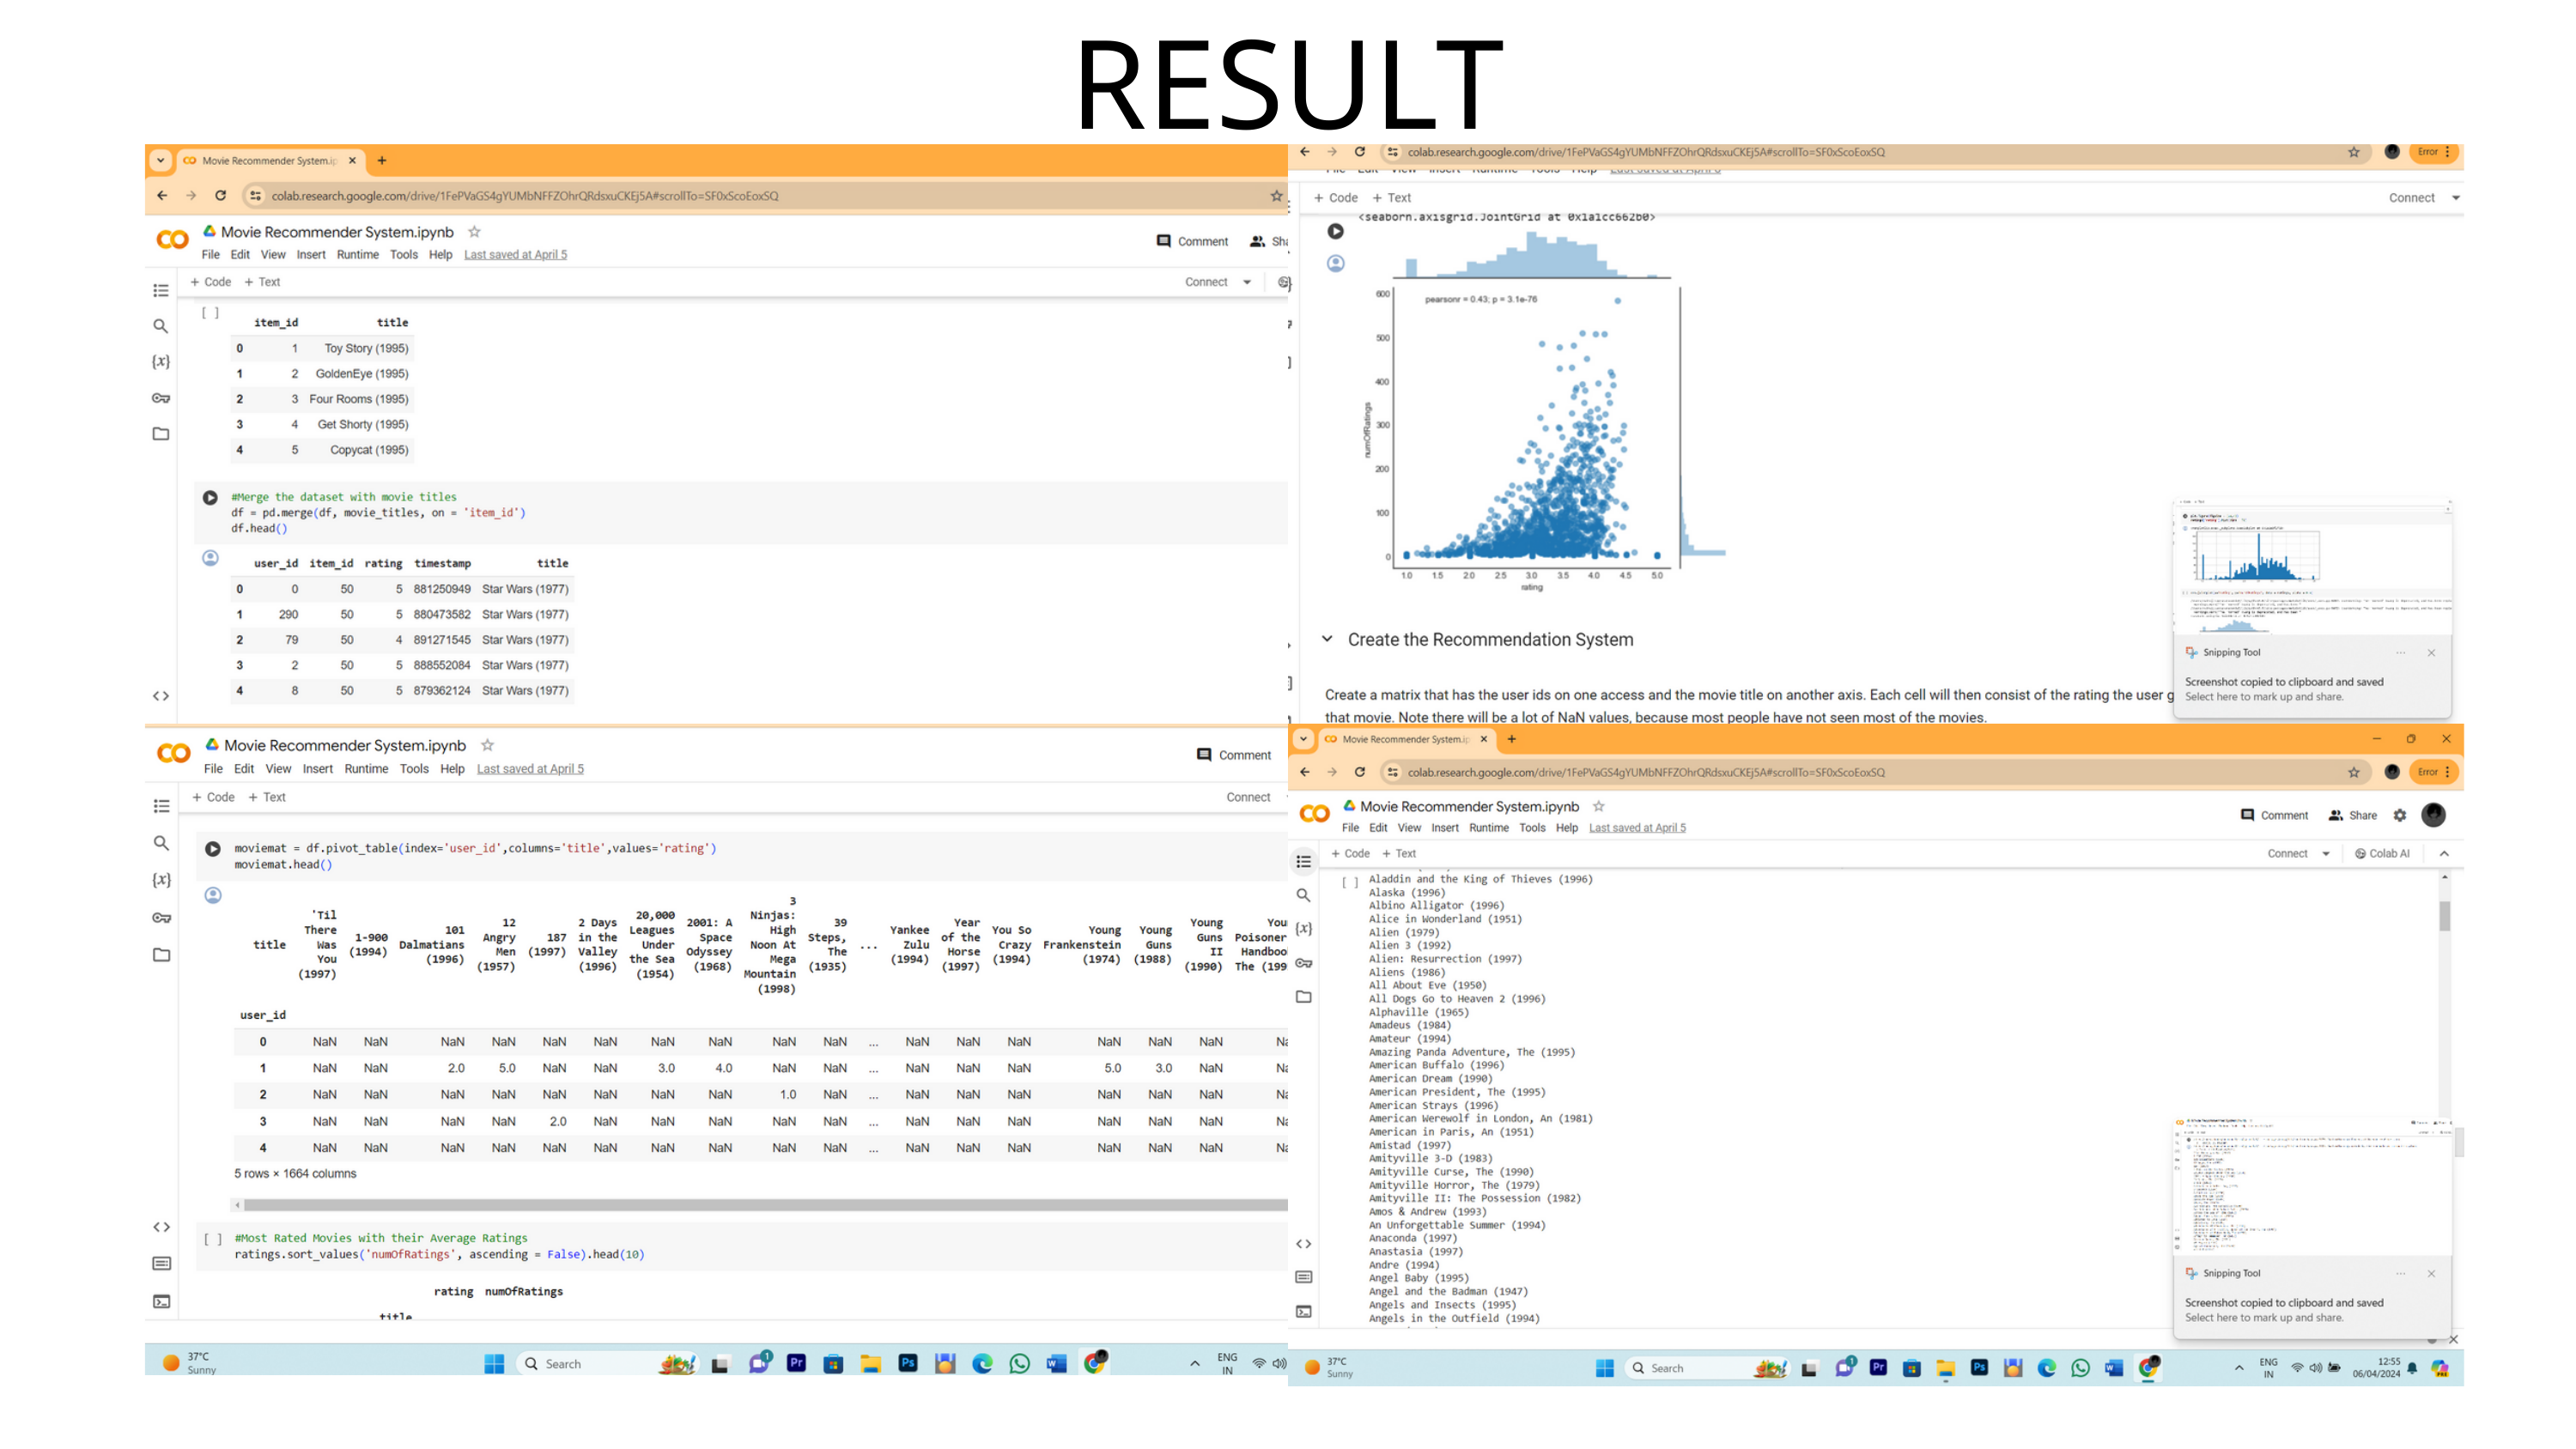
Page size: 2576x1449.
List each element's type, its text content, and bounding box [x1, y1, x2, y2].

text_box [1288, 724, 2464, 1386]
text_box [144, 144, 1288, 724]
text_box [144, 724, 1288, 1375]
text_box RESULT [1052, 0, 1524, 155]
text_box [1288, 144, 2464, 724]
